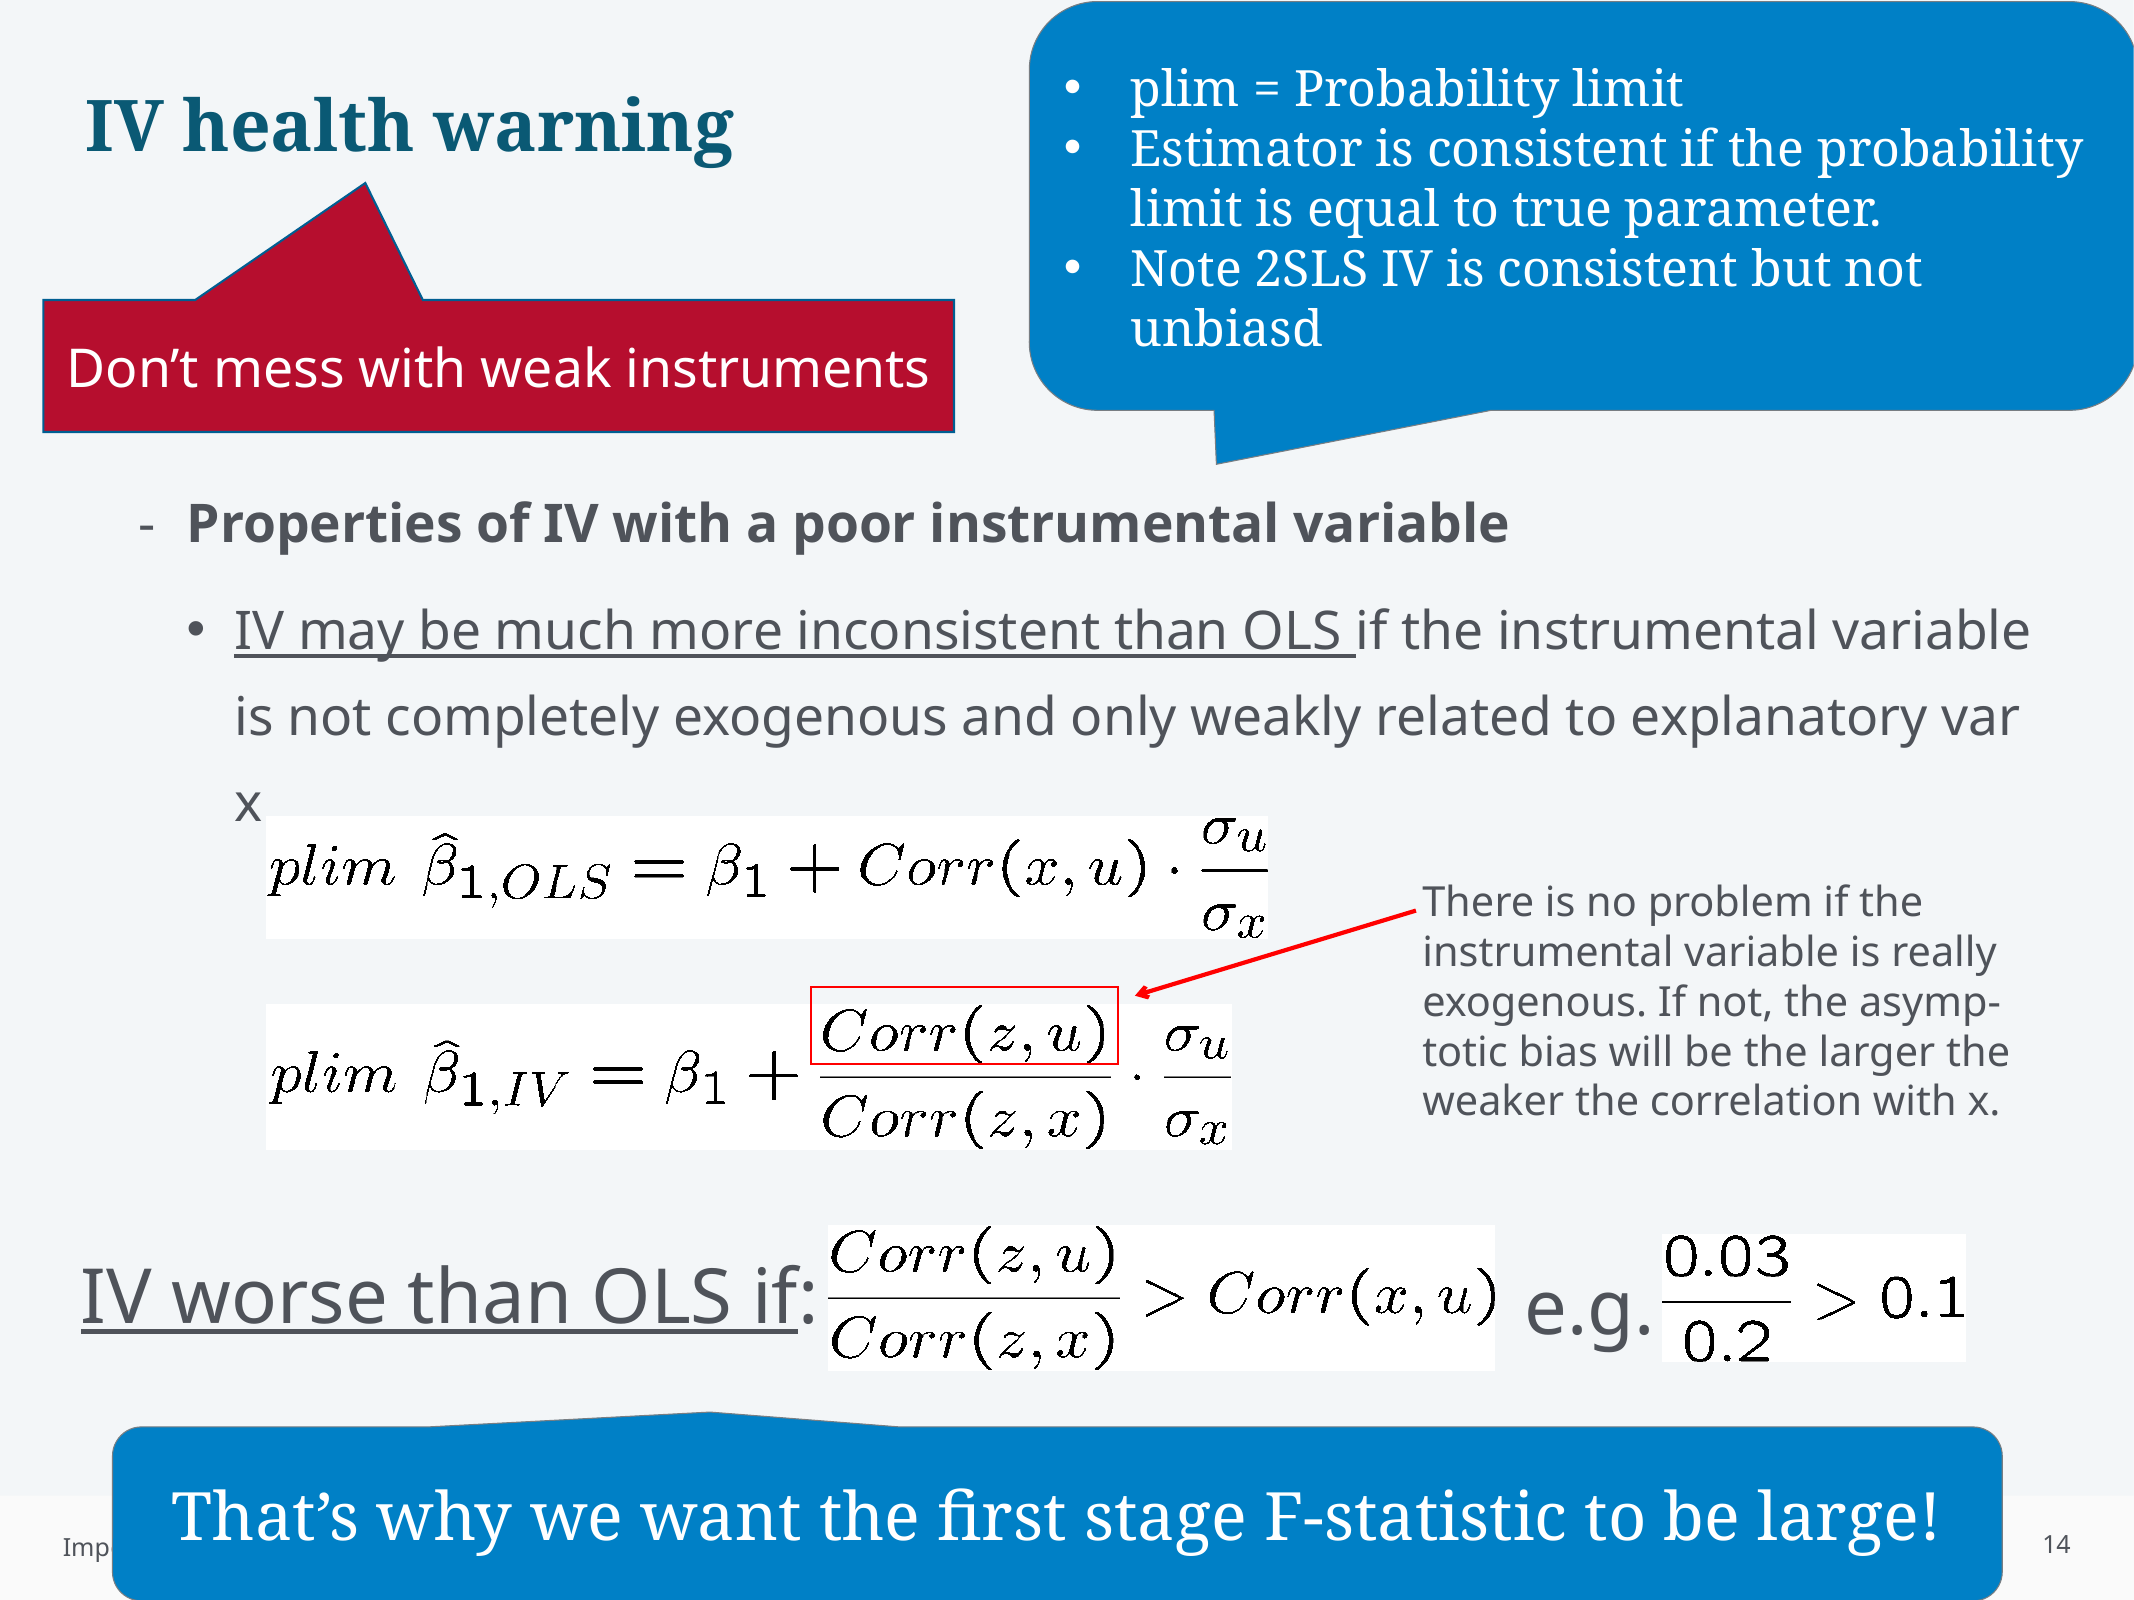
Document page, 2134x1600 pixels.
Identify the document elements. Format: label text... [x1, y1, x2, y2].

text_box IV worse than OLS if: [66, 1239, 828, 1346]
picture [266, 816, 1268, 939]
picture [1662, 1234, 1966, 1362]
text_box IV health warning [70, 73, 1028, 229]
text_box plim = Probability limit Estimator is consistent if the probability limit is equal to true parameter. Note 2SLS IV is consistent but not unbiasd [1028, 1, 2134, 465]
text_box That’s why we want the first stage F-statistic to be large! [111, 1411, 2003, 1600]
list Properties of IV with a poor instrumental variable IV may be much more inconsistent than OLS if the instrumental variable is not completely exogenous and only weakly related to explanatory var x [138, 467, 2047, 1464]
text_box There is no problem if the instrumental variable is really exogenous. If not, the asymp-totic bias will be the larger the weaker the correlation with x. [1407, 867, 2047, 1132]
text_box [1134, 910, 1416, 996]
text_box e.g. [1509, 1251, 1662, 1358]
picture [266, 1004, 1232, 1150]
picture [828, 1225, 1495, 1371]
text_box Don’t mess with weak instruments [42, 181, 956, 434]
text_box [810, 986, 1119, 1004]
